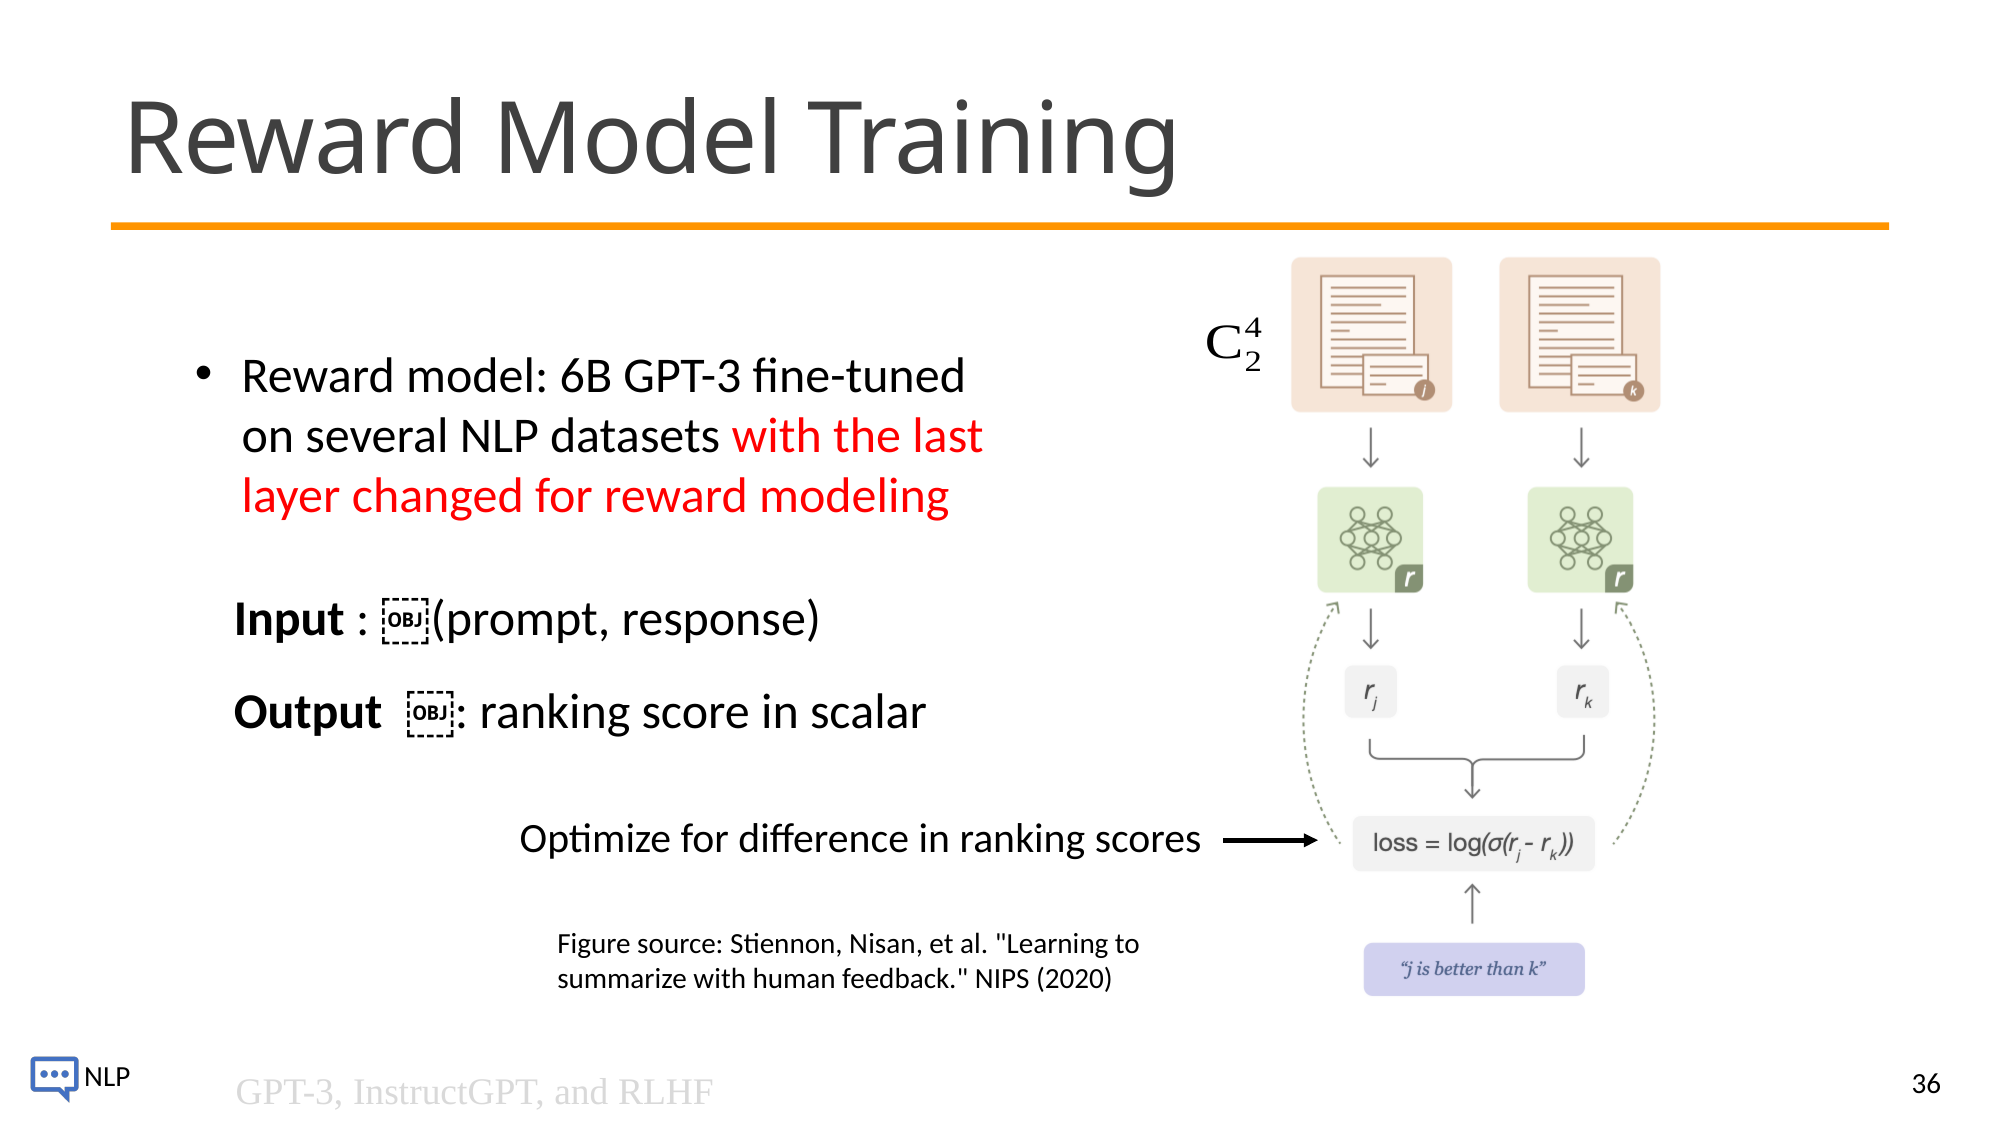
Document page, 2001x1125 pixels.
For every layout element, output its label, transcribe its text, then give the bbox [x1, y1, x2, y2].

picture [1279, 248, 1665, 1002]
text_box GPT-3, InstructGPT, and RLHF [220, 1059, 1263, 1120]
text_box Optimize for difference in ranking scores [504, 803, 1250, 869]
text_box Figure source: Stiennon, Nisan, et al. "Learning to summarize with human feedback." NIPS (2020) [542, 917, 1235, 1002]
slide_number 36 [1740, 1052, 1957, 1113]
title Reward Model Training [107, 58, 1899, 228]
text_box Reward model: 6B GPT-3 fine-tuned on several NLP datasets with the last layer changed for reward modeling [180, 334, 1036, 530]
picture [23, 1047, 86, 1110]
